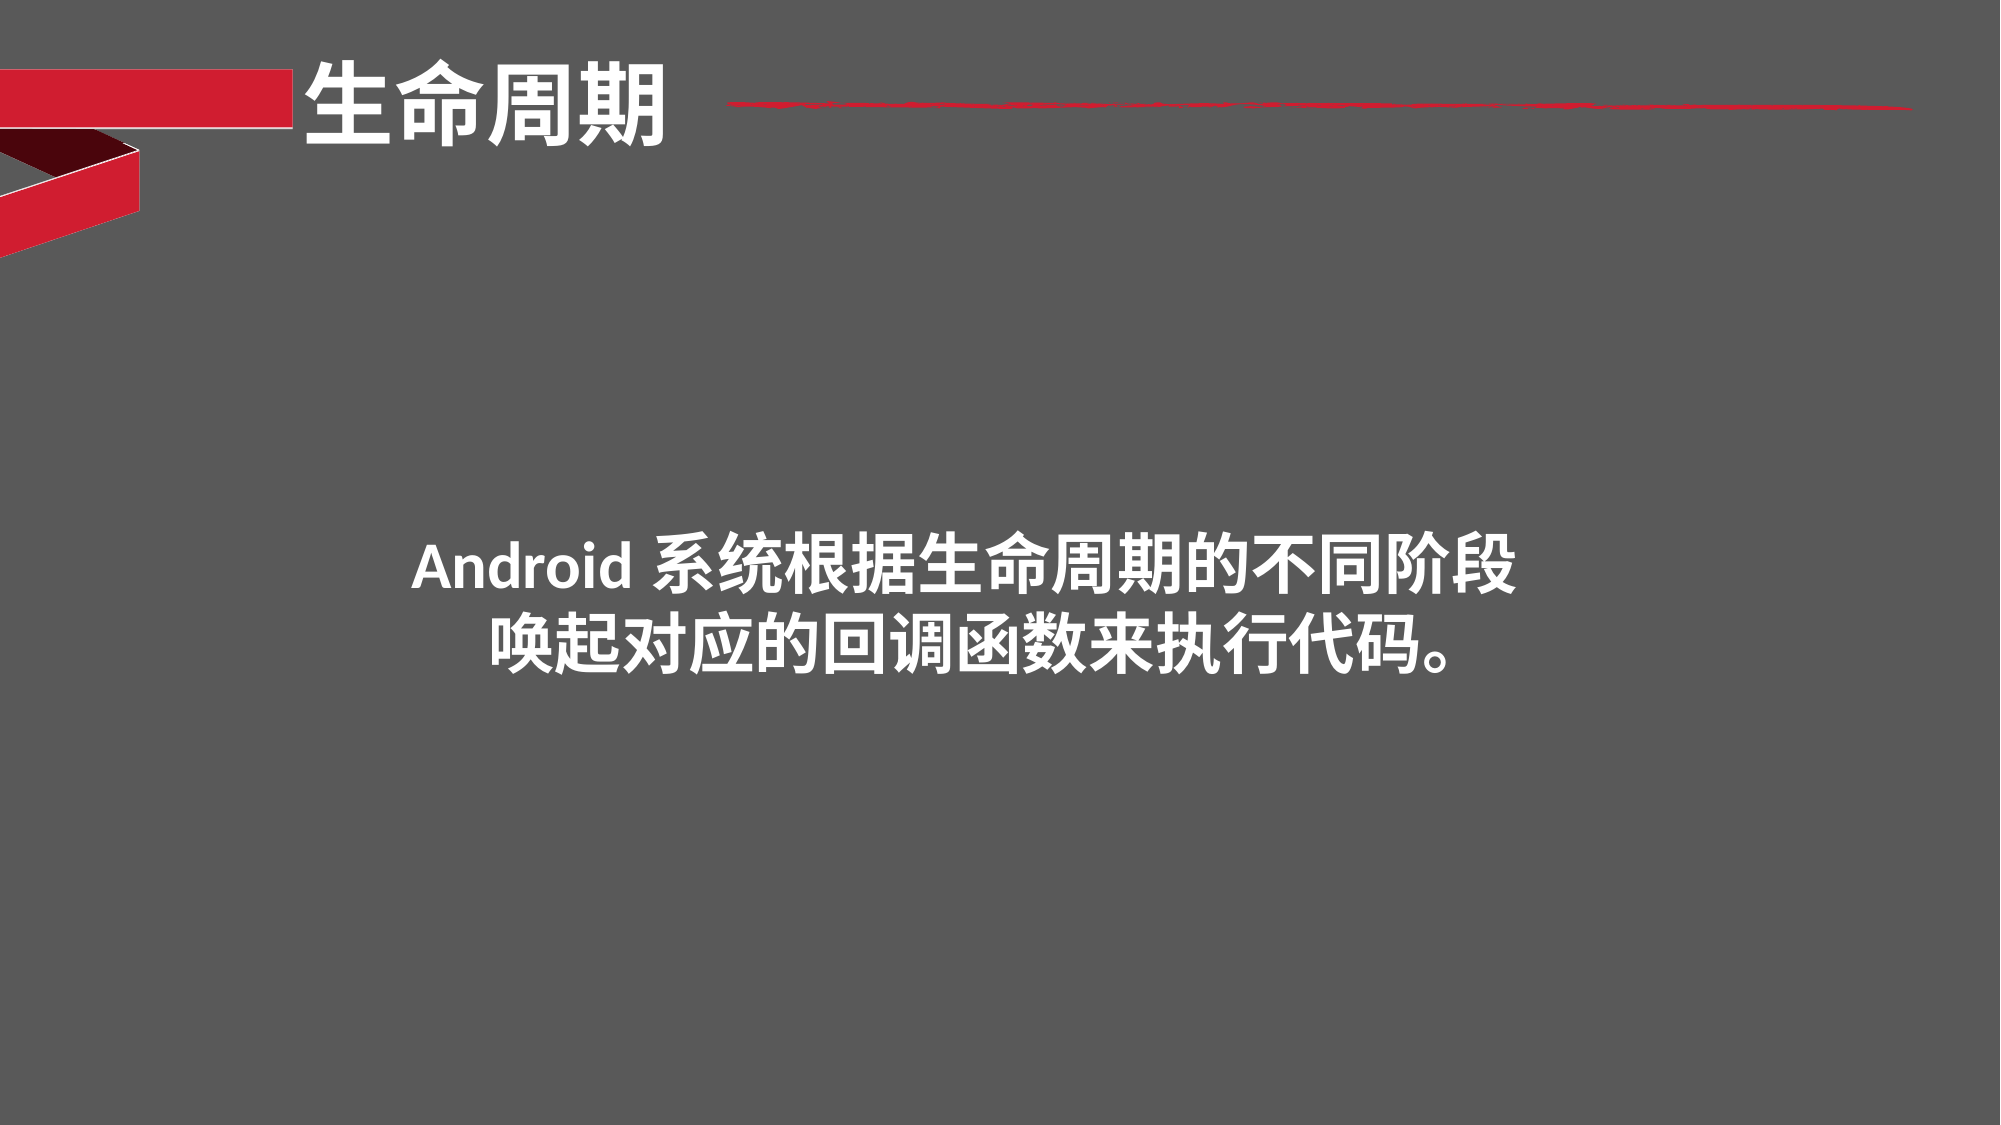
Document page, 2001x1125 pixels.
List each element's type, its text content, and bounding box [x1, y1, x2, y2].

text_box Android系统根据生命周期的不同阶段 唤起对应的回调函数来执行代码。 [396, 514, 1533, 690]
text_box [0, 39, 1935, 299]
